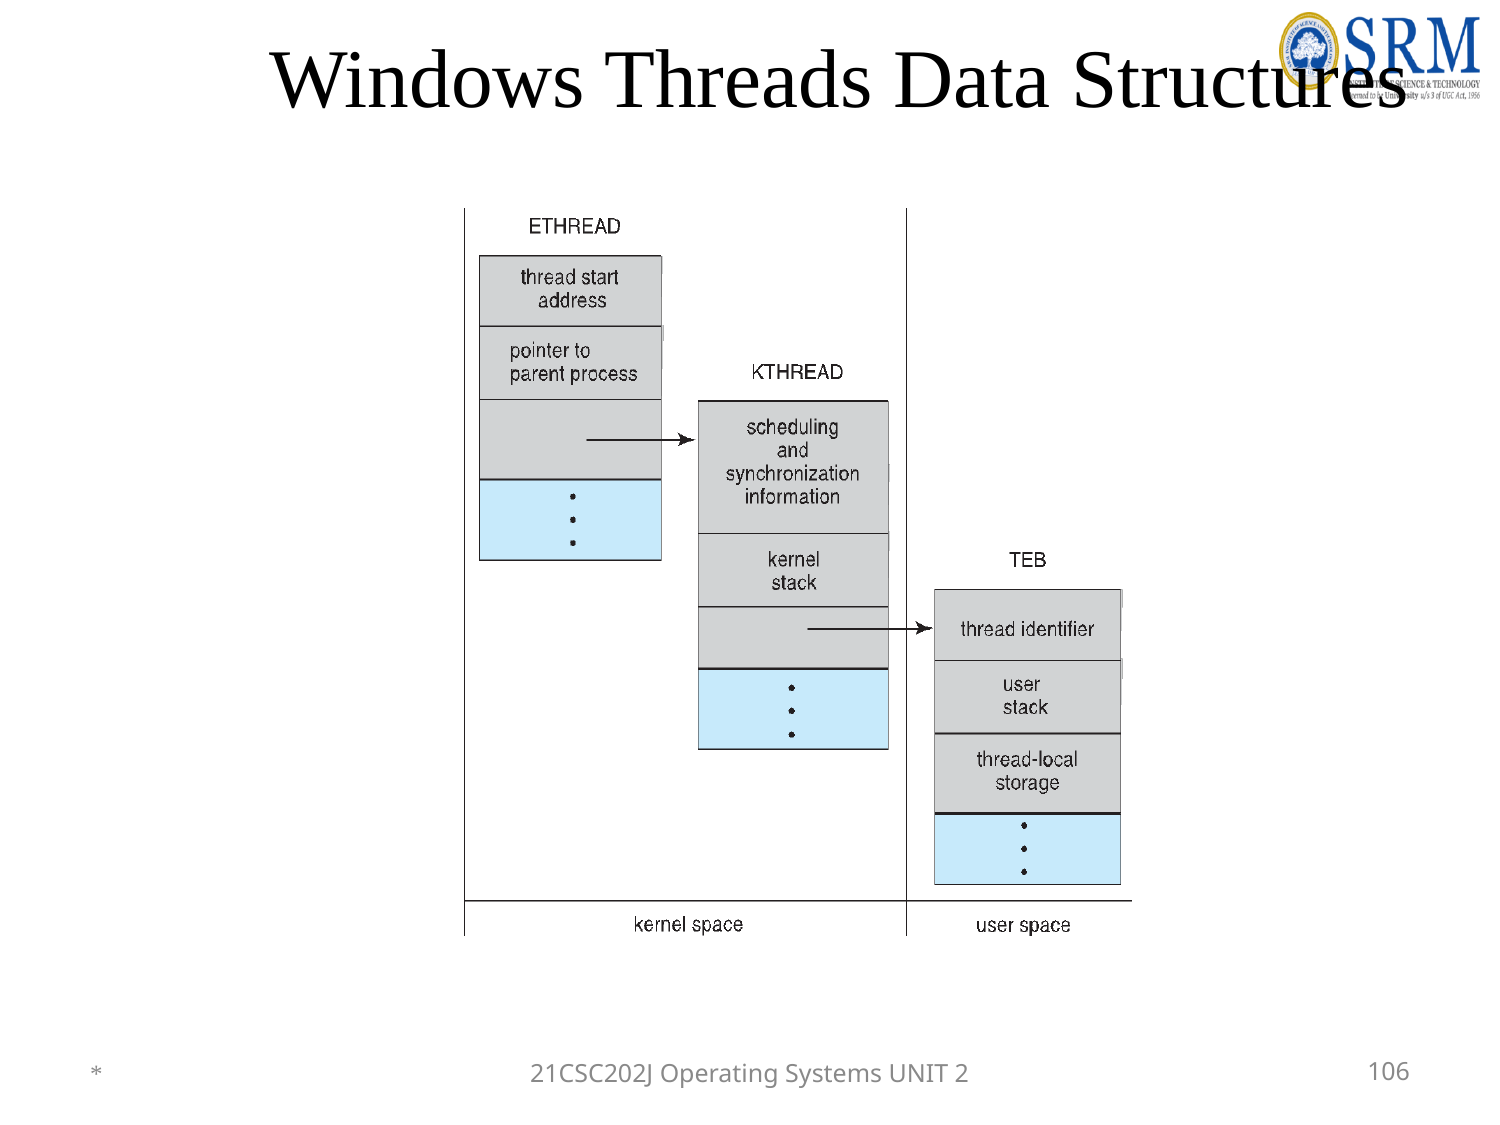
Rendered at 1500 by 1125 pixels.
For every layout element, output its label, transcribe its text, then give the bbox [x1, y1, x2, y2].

text_box 106 [1074, 1042, 1425, 1103]
text_box * [75, 1042, 425, 1103]
picture [1279, 12, 1480, 100]
title Windows Threads Data Structures [208, 26, 1471, 122]
text_box 21CSC202J Operating Systems UNIT 2 [512, 1042, 988, 1103]
picture [464, 208, 1132, 938]
